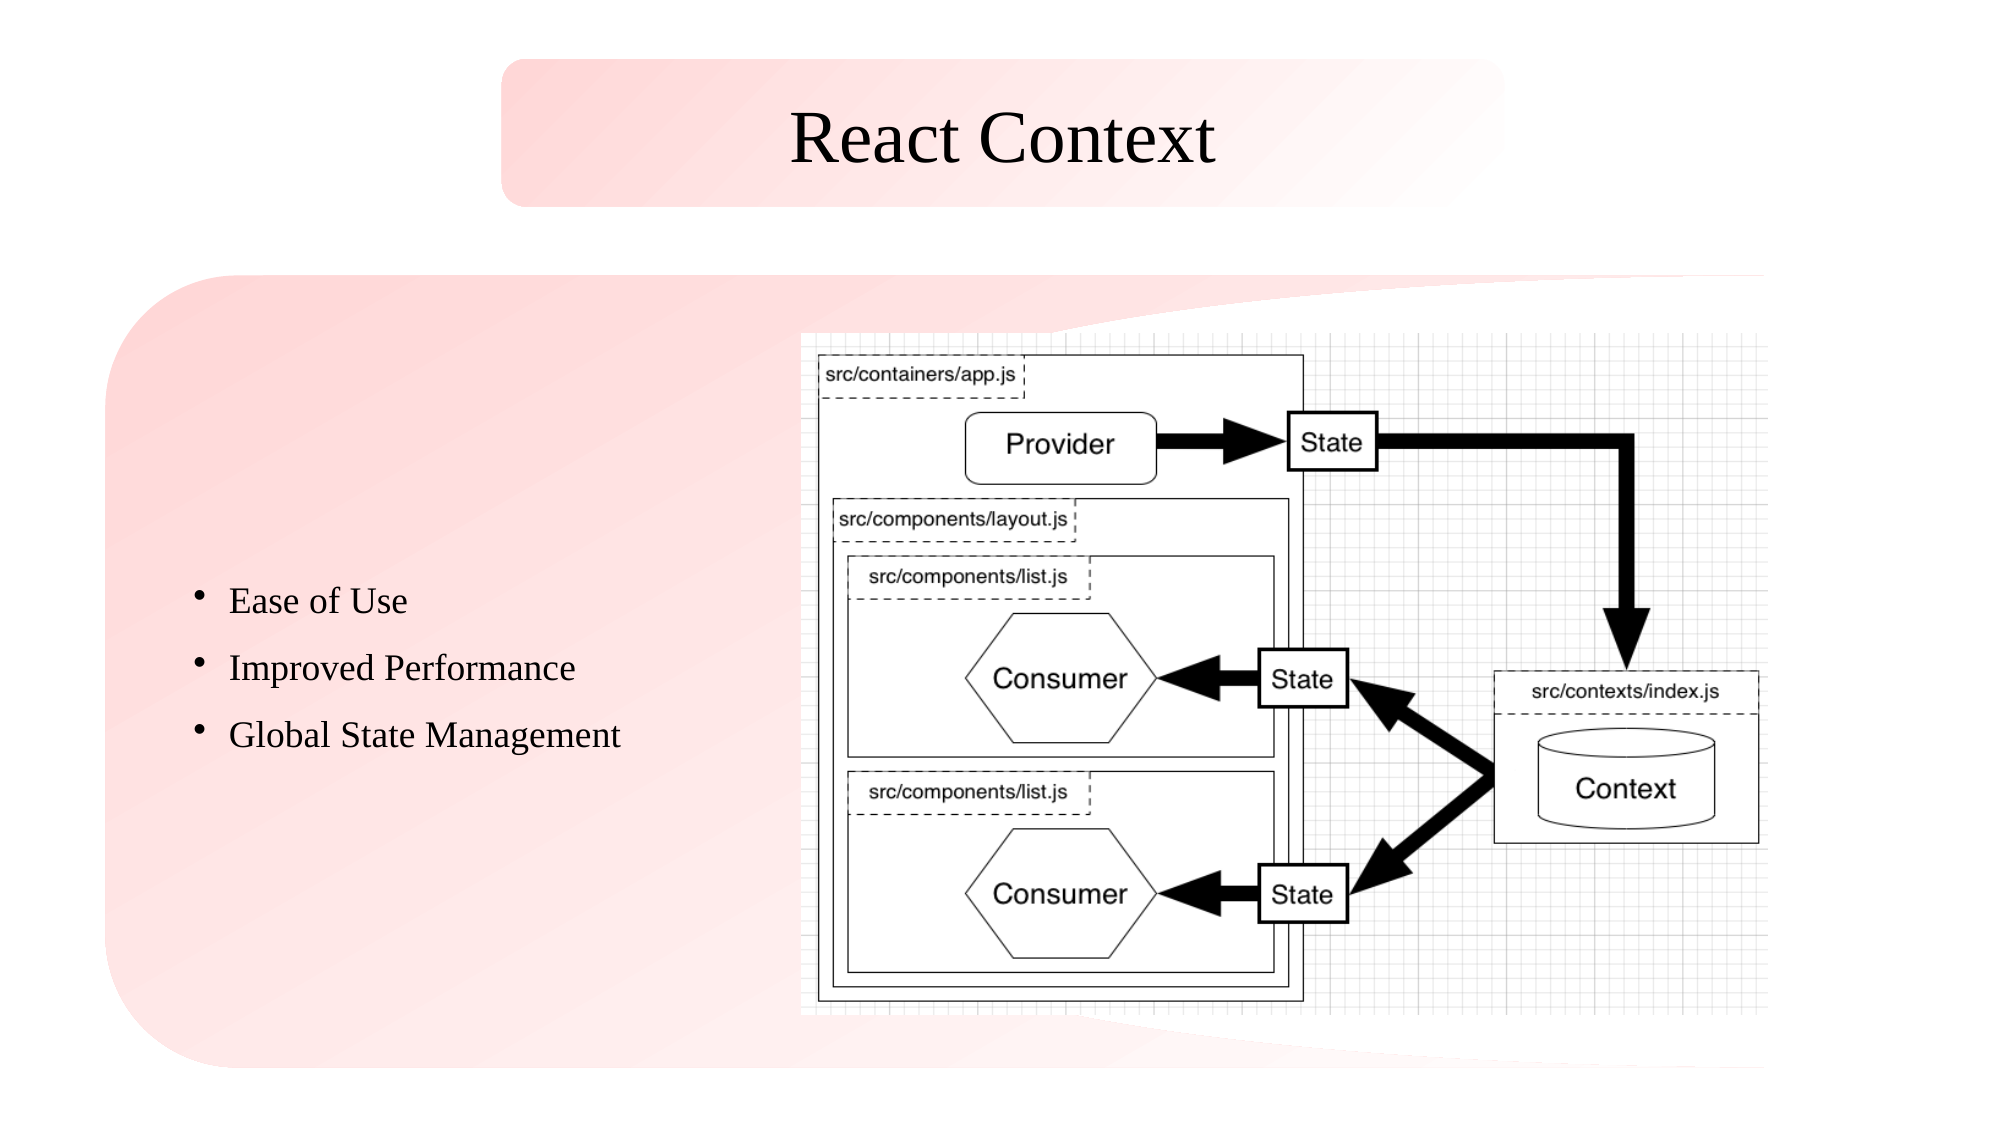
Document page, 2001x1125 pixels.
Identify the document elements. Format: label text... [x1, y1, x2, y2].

text_box Ease of Use Improved Performance Global State Management [178, 536, 709, 794]
text_box [105, 275, 1764, 1068]
picture [801, 333, 1768, 1015]
text_box React Context [501, 58, 1505, 207]
